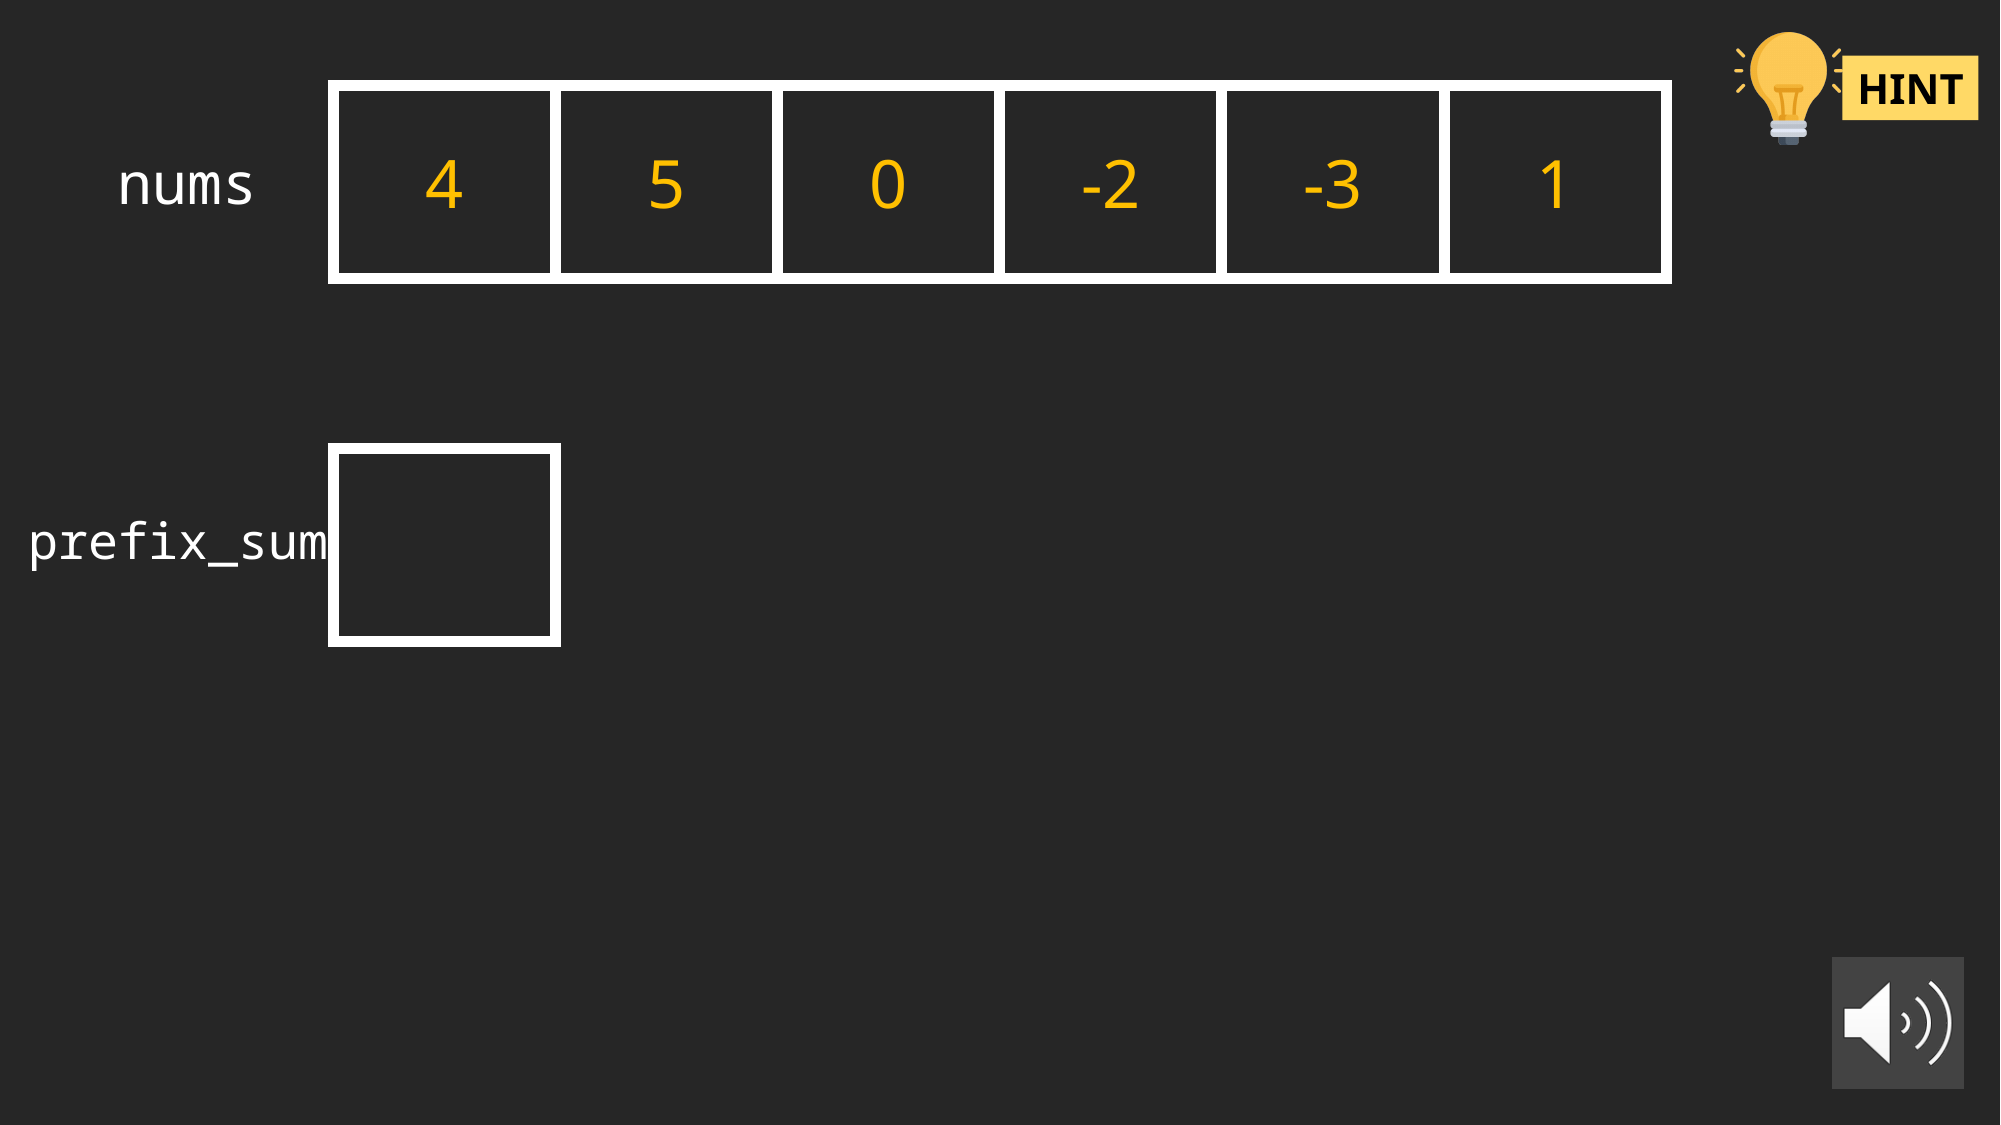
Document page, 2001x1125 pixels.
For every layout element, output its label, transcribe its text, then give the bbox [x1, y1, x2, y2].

table_header 1 [1450, 91, 1661, 273]
text_box HINT [1845, 55, 1979, 121]
text_box prefix_sum [14, 502, 344, 578]
picture [1831, 956, 1965, 1090]
table_header 5 [561, 91, 772, 273]
table_header -3 [1227, 91, 1439, 273]
text_box nums [102, 139, 273, 224]
table_header 0 [783, 91, 994, 273]
table_header -2 [1005, 91, 1216, 273]
picture [1732, 32, 1845, 145]
table_header 4 [339, 91, 550, 273]
table_header [339, 454, 550, 636]
